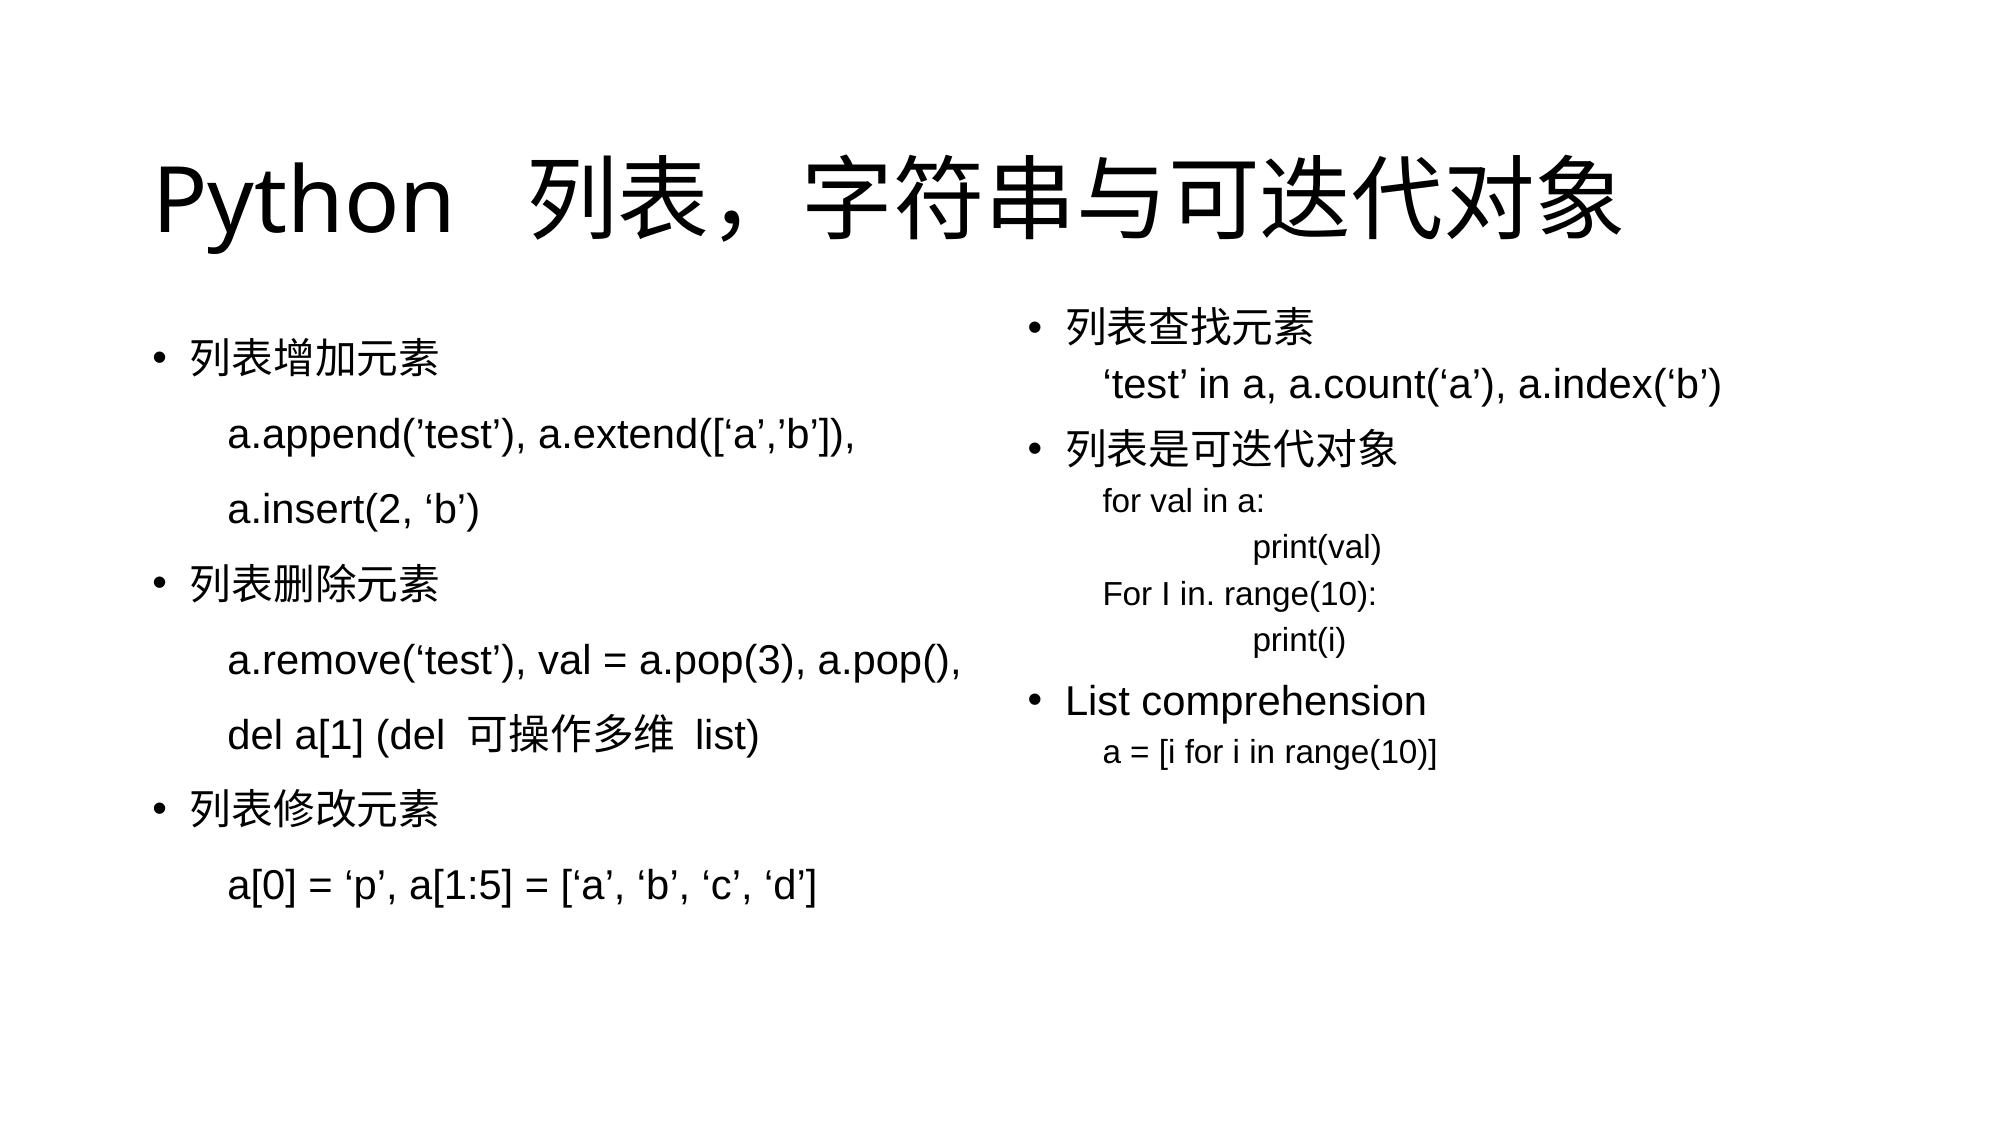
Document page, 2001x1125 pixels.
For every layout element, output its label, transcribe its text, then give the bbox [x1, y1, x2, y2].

title Python 列表，字符串与可迭代对象 [137, 59, 1863, 278]
list 列表增加元素 a.append(’test’), a.extend([‘a’,’b’]), a.insert(2, ‘b’) 列表删除元素 a.remove(‘test’), val = a.pop(3), a.pop(), del a[1] (del 可操作多维 list) 列表修改元素 a[0] = ‘p’, a[1:5] = [‘a’, ‘b’, ‘c’, ‘d’] [137, 299, 988, 1014]
list 列表查找元素 ‘test’ in a, a.count(‘a’), a.index(‘b’) 列表是可迭代对象 for val in a: print(val) For I in. range(10): print(i) List comprehension a = [i for i in range(10)] [1012, 299, 1863, 1014]
